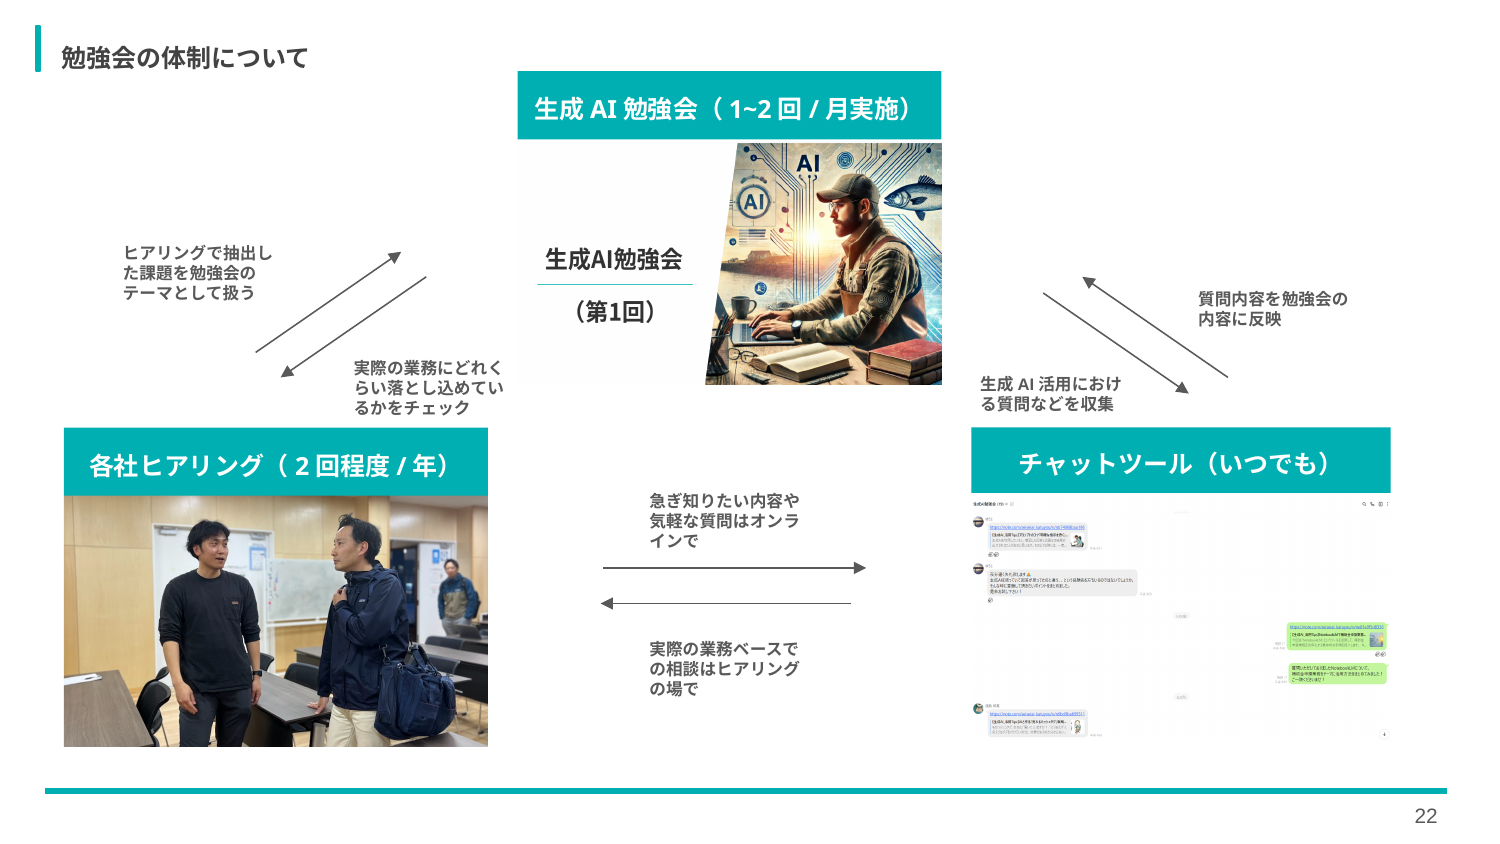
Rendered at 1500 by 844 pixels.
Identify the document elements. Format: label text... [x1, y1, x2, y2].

text_box 急ぎ知りたい内容や 気軽な質問はオンラインで [634, 476, 818, 533]
text_box チャットツール（いつでも） [971, 427, 1391, 493]
text_box [36, 25, 40, 72]
text_box ‹#› [1362, 783, 1453, 844]
picture [517, 141, 942, 385]
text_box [1081, 276, 1229, 378]
picture [63, 495, 489, 747]
picture [970, 495, 1391, 741]
text_box 質問内容を勉強会の内容に反映 [1183, 274, 1367, 330]
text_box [255, 251, 402, 353]
text_box 実際の業務にどれくらい落とし込めているかをチェック [338, 342, 522, 399]
text_box ヒアリングで抽出した課題を勉強会のテーマとして扱う [107, 228, 303, 284]
text_box 実際の業務ベースでの相談はヒアリングの場で [634, 624, 818, 681]
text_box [280, 276, 427, 378]
text_box 勉強会の体制について [46, 34, 966, 66]
text_box 生成AI活用における質問などを収集 [965, 358, 1149, 415]
text_box 各社ヒアリング（2回程度/年） [63, 427, 488, 495]
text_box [1042, 292, 1189, 394]
text_box 生成AI勉強会（1~2回/月実施） [517, 71, 942, 140]
